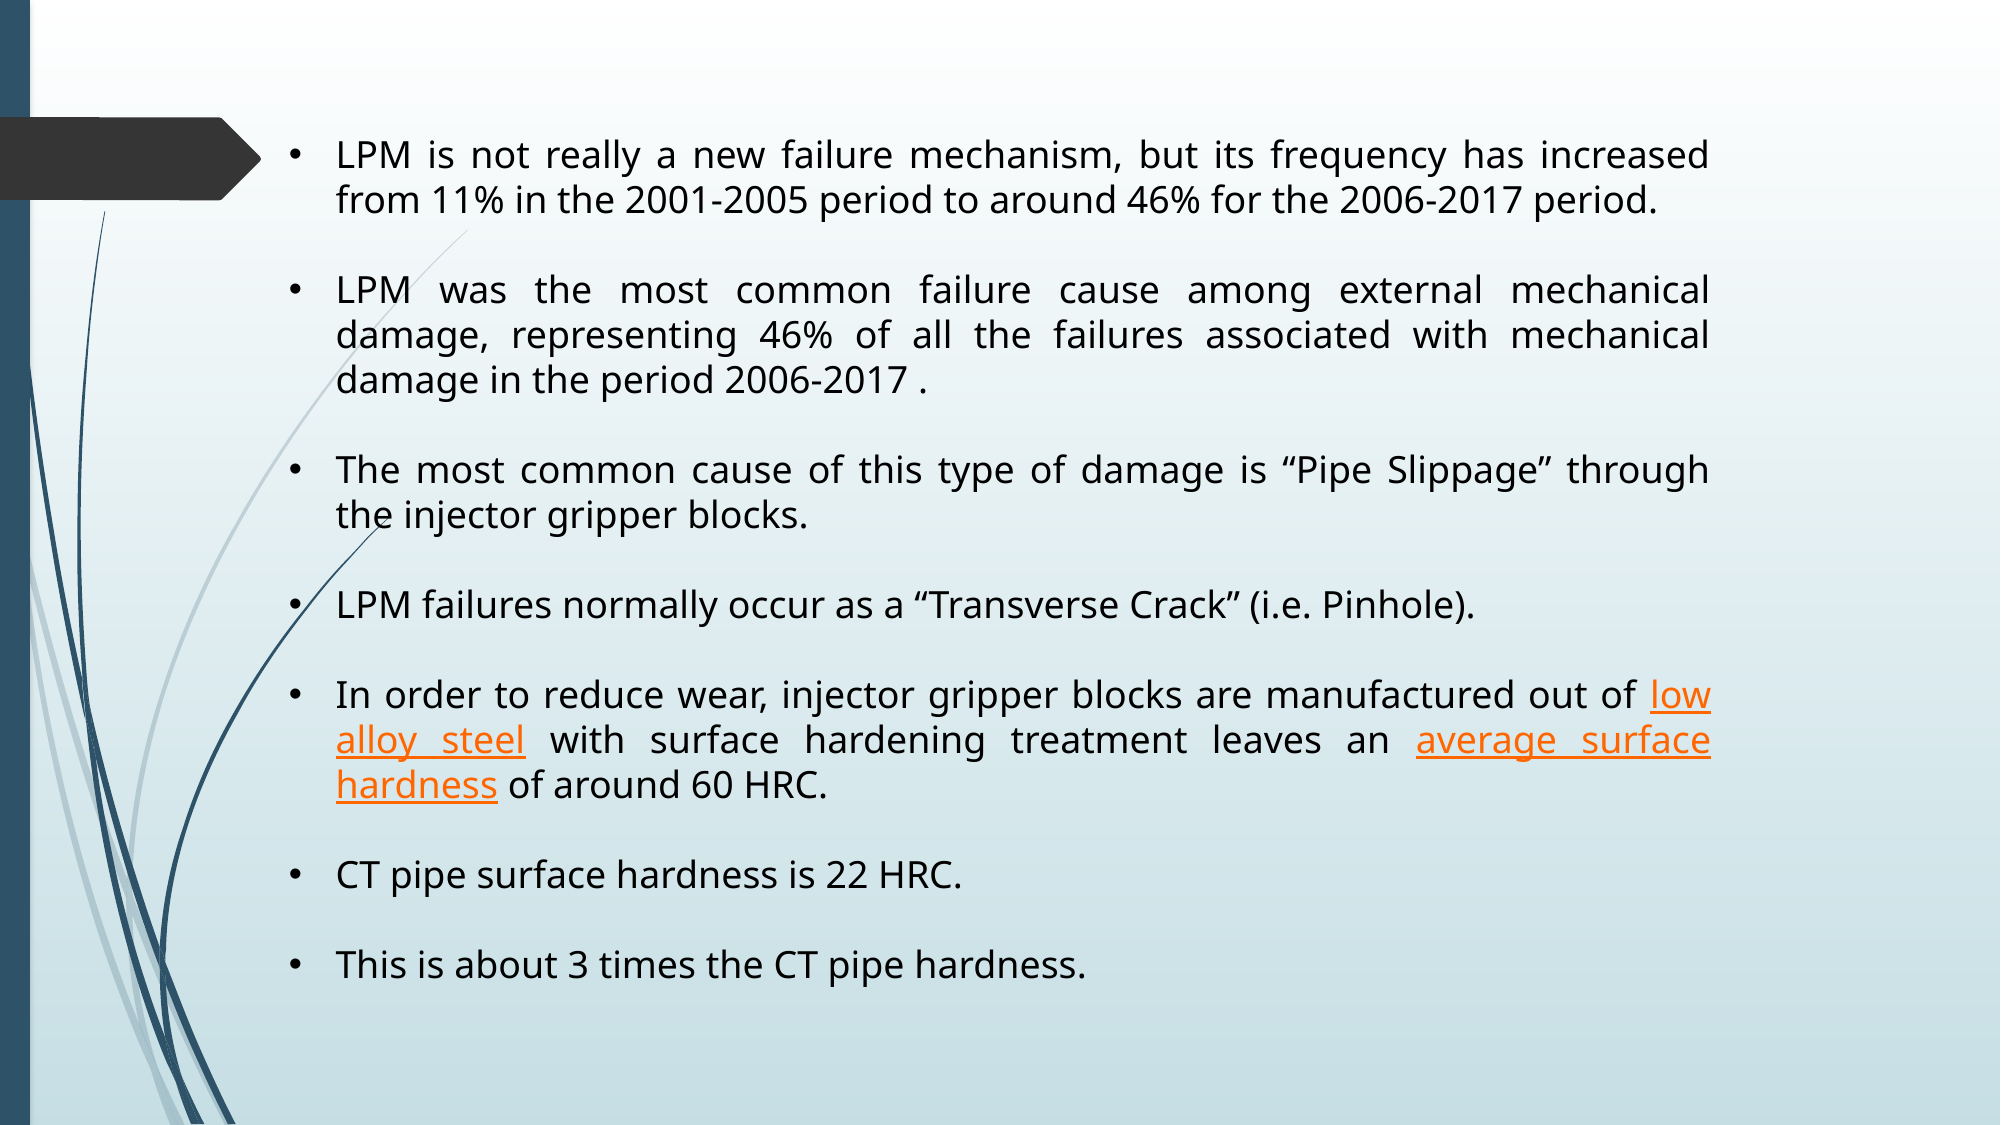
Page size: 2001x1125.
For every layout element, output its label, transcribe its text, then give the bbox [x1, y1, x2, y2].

text_box LPM is not really a new failure mechanism, but its frequency has increased from 11% in the 2001-2005 period to around 46% for the 2006-2017 period. LPM was the most common failure cause among external mechanical damage, representing 46% of all the failures associated with mechanical damage in the period 2006-2017 . The most common cause of this type of damage is “Pipe Slippage” through the injector gripper blocks. LPM failures normally occur as a “Transverse Crack” (i.e. Pinhole). In order to reduce wear, injector gripper blocks are manufactured out of low alloy steel with surface hardening treatment leaves an average surface hardness of around 60 HRC. CT pipe surface hardness is 22 HRC. This is about 3 times the CT pipe hardness. [273, 123, 1727, 993]
